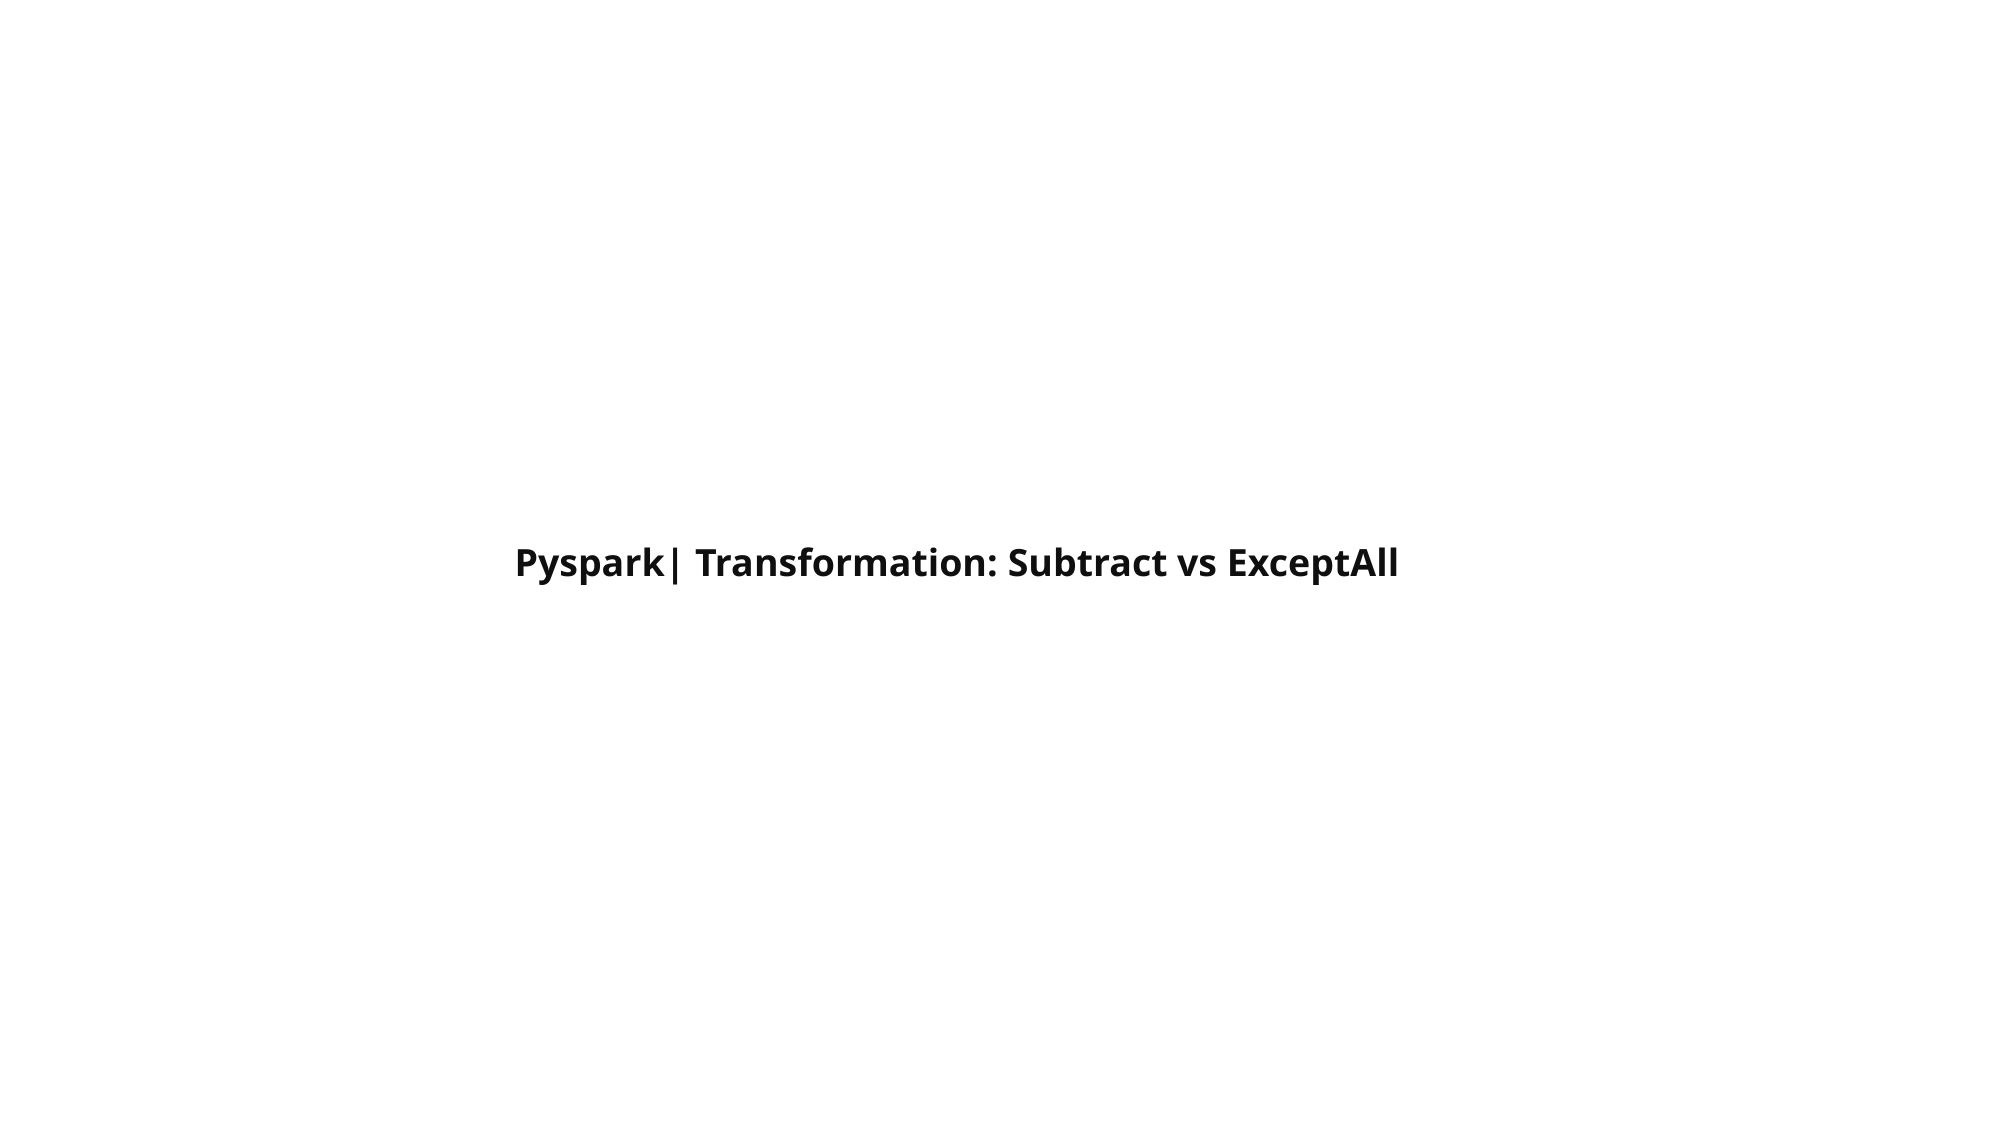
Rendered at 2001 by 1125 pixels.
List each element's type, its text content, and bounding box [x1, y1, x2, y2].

text_box Pyspark| Transformation: Subtract vs ExceptAll [499, 531, 1500, 592]
